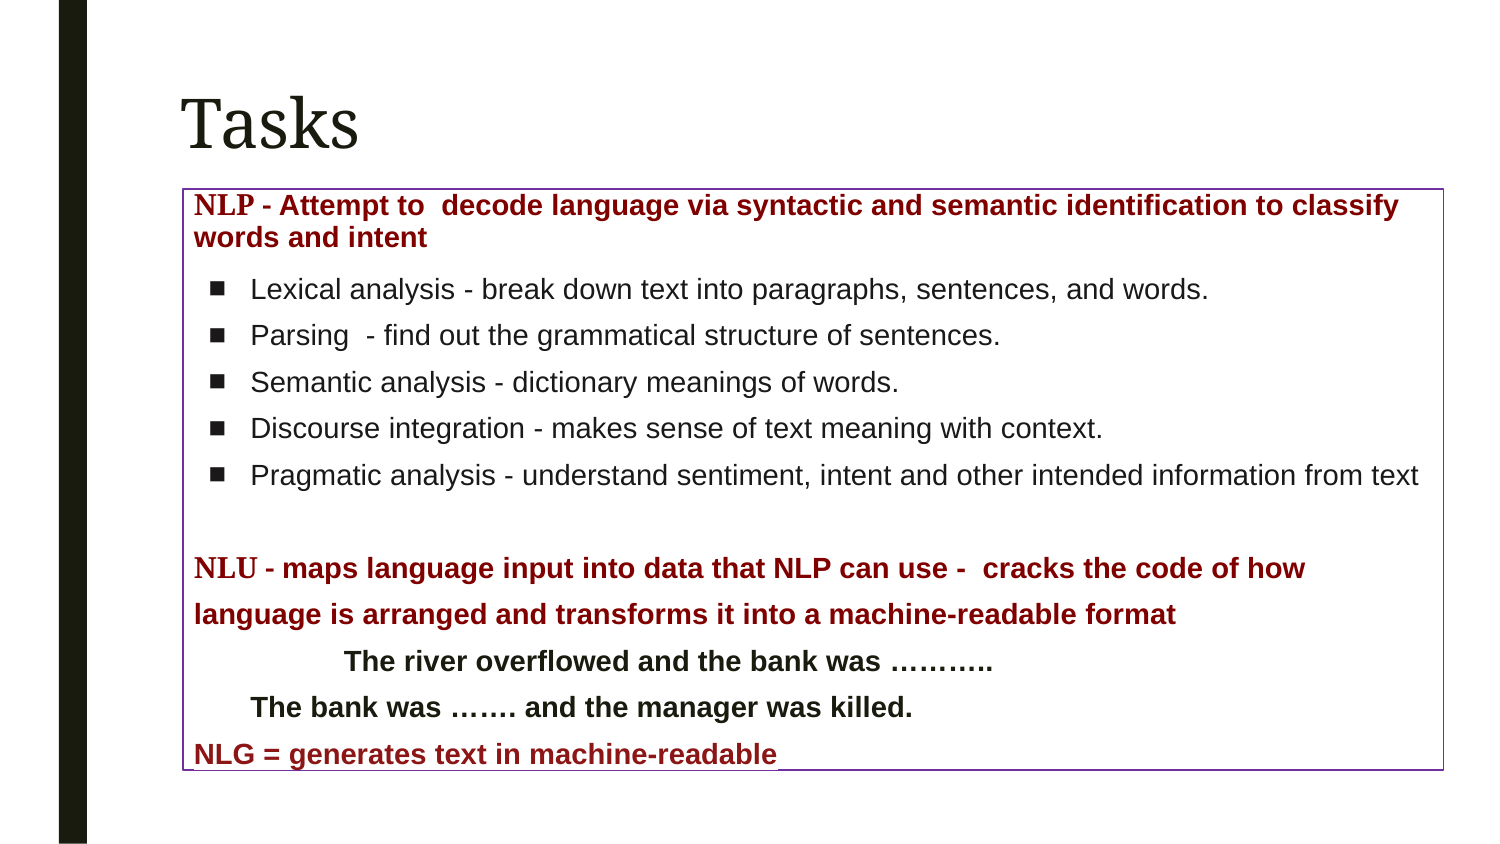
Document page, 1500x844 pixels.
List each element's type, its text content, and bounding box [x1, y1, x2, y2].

list NLP - Attempt to decode language via syntactic and semantic identification to classify words and intent Lexical analysis - break down text into paragraphs, sentences, and words. Parsing - find out the grammatical structure of sentences. Semantic analysis - dictionary meanings of words. Discourse integration - makes sense of text meaning with context. Pragmatic analysis - understand sentiment, intent and other intended information from text NLU - maps language input into data that NLP can use - cracks the code of how language is arranged and transforms it into a machine-readable format The river overflowed and the bank was ……….. The bank was ……. and the manager was killed. NLG = generates text in machine-readable [182, 188, 1444, 770]
title Tasks [168, 84, 1351, 268]
